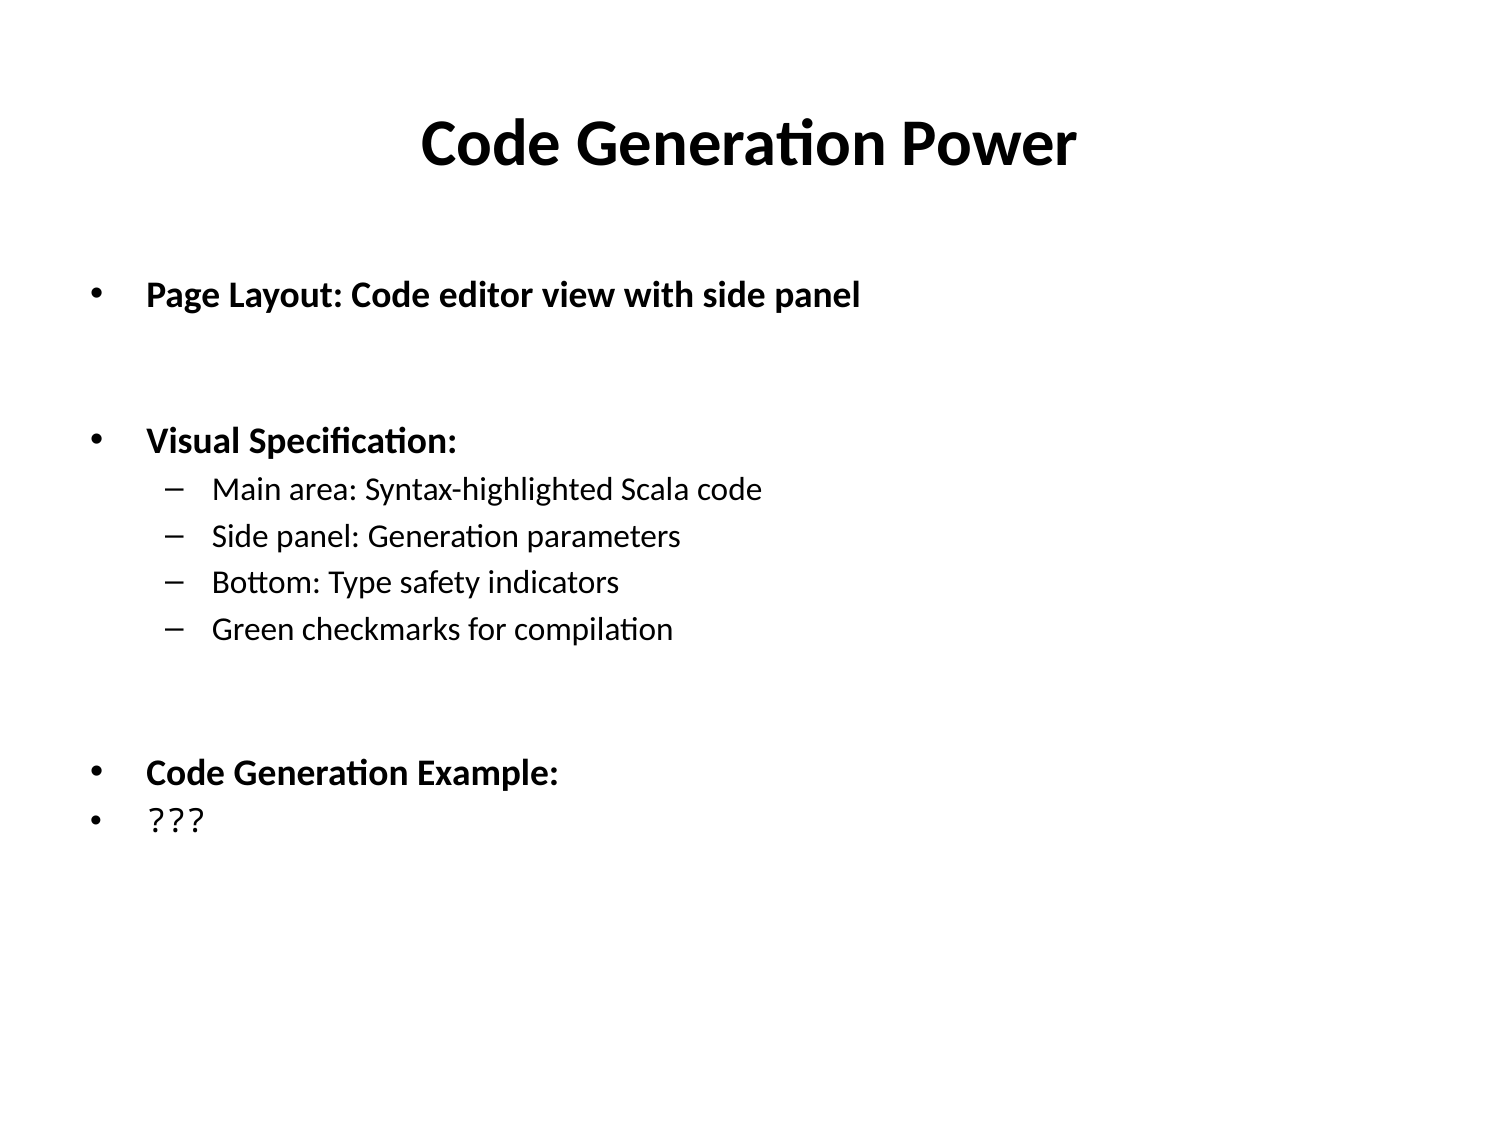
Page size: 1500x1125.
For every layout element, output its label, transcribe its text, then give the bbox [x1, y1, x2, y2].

title Code Generation Power [75, 45, 1425, 233]
list Page Layout: Code editor view with side panel Visual Specification: Main area: Syntax-highlighted Scala code Side panel: Generation parameters Bottom: Type safety indicators Green checkmarks for compilation Code Generation Example: ??? [75, 262, 1425, 1005]
